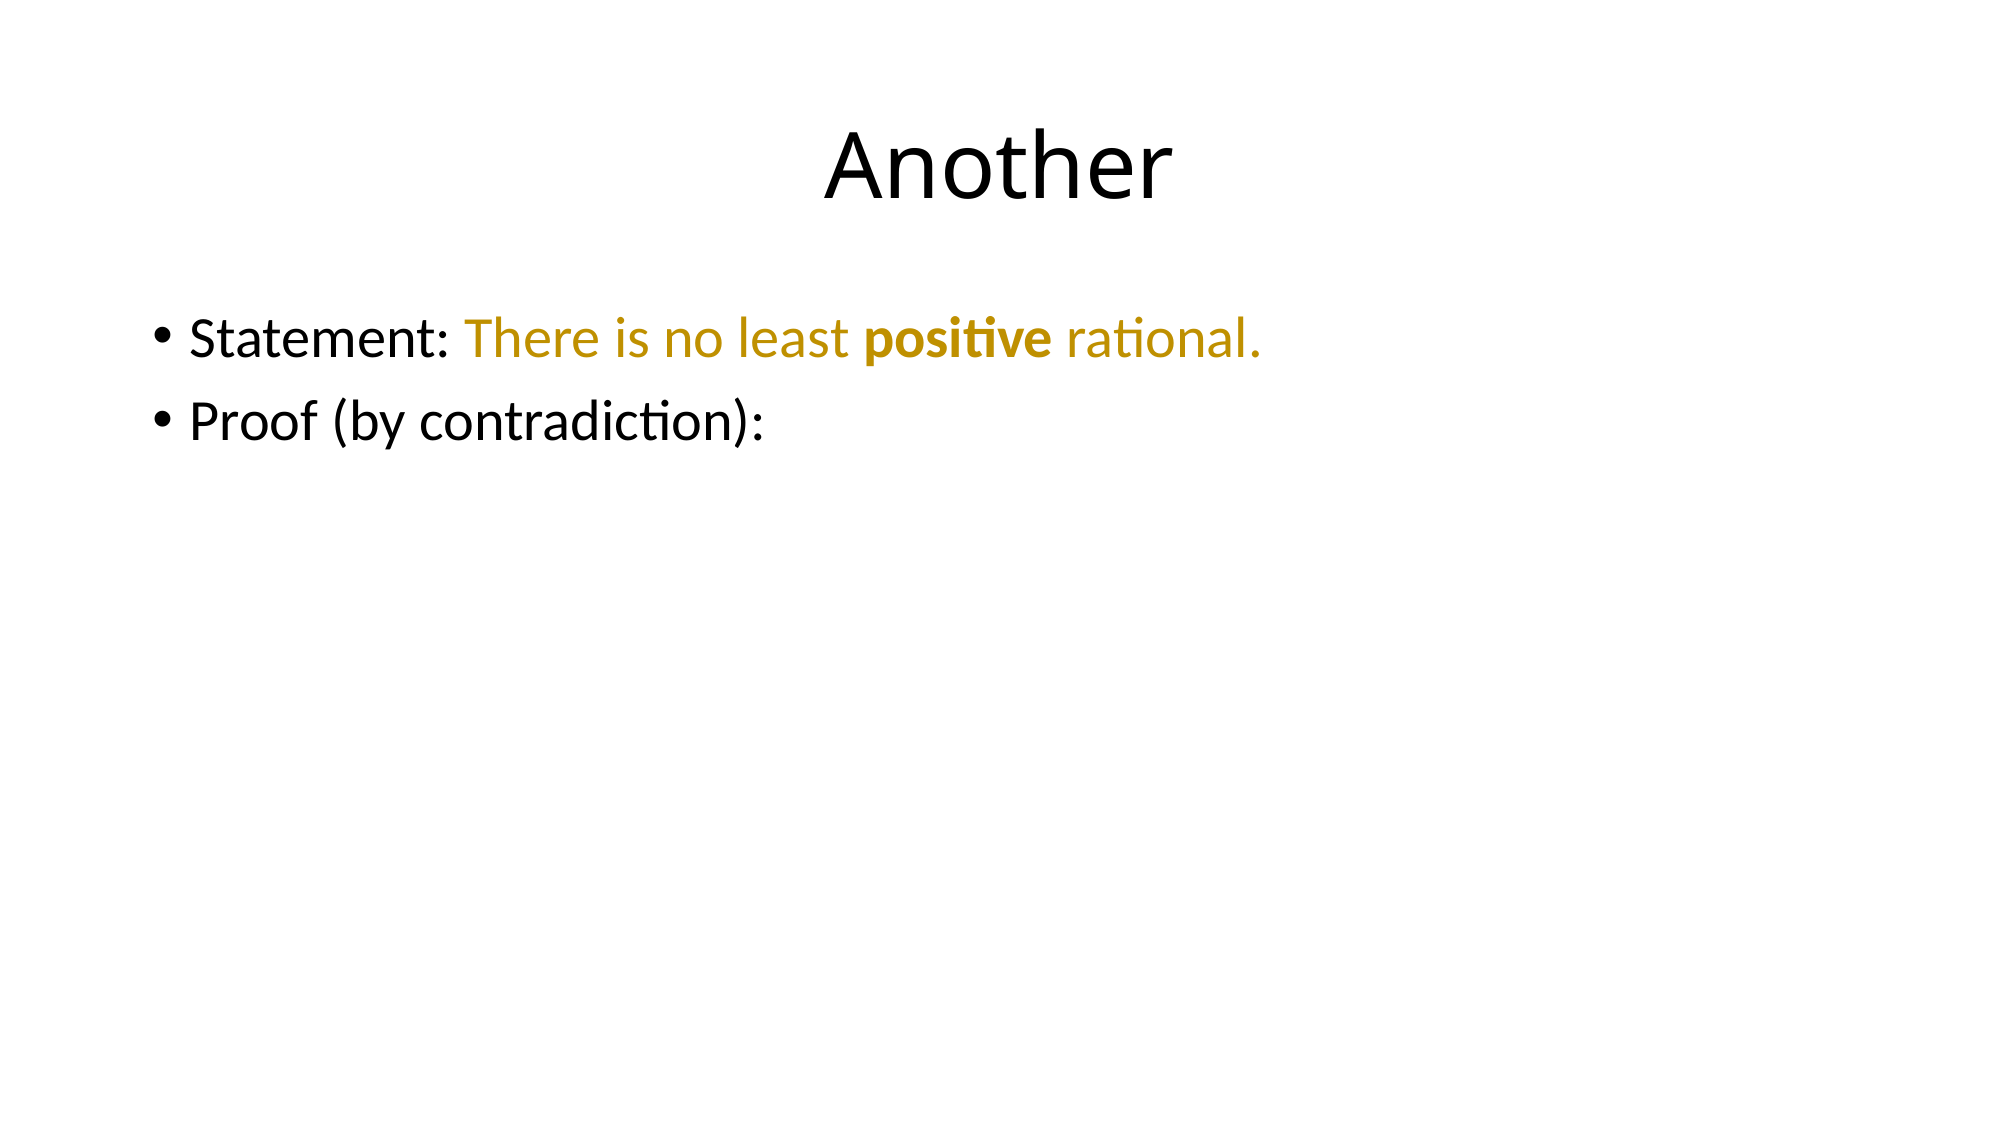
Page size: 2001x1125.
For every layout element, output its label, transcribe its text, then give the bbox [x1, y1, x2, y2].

title Another [137, 59, 1863, 278]
list Statement: There is no least positive rational. Proof (by contradiction): [137, 299, 1863, 1014]
